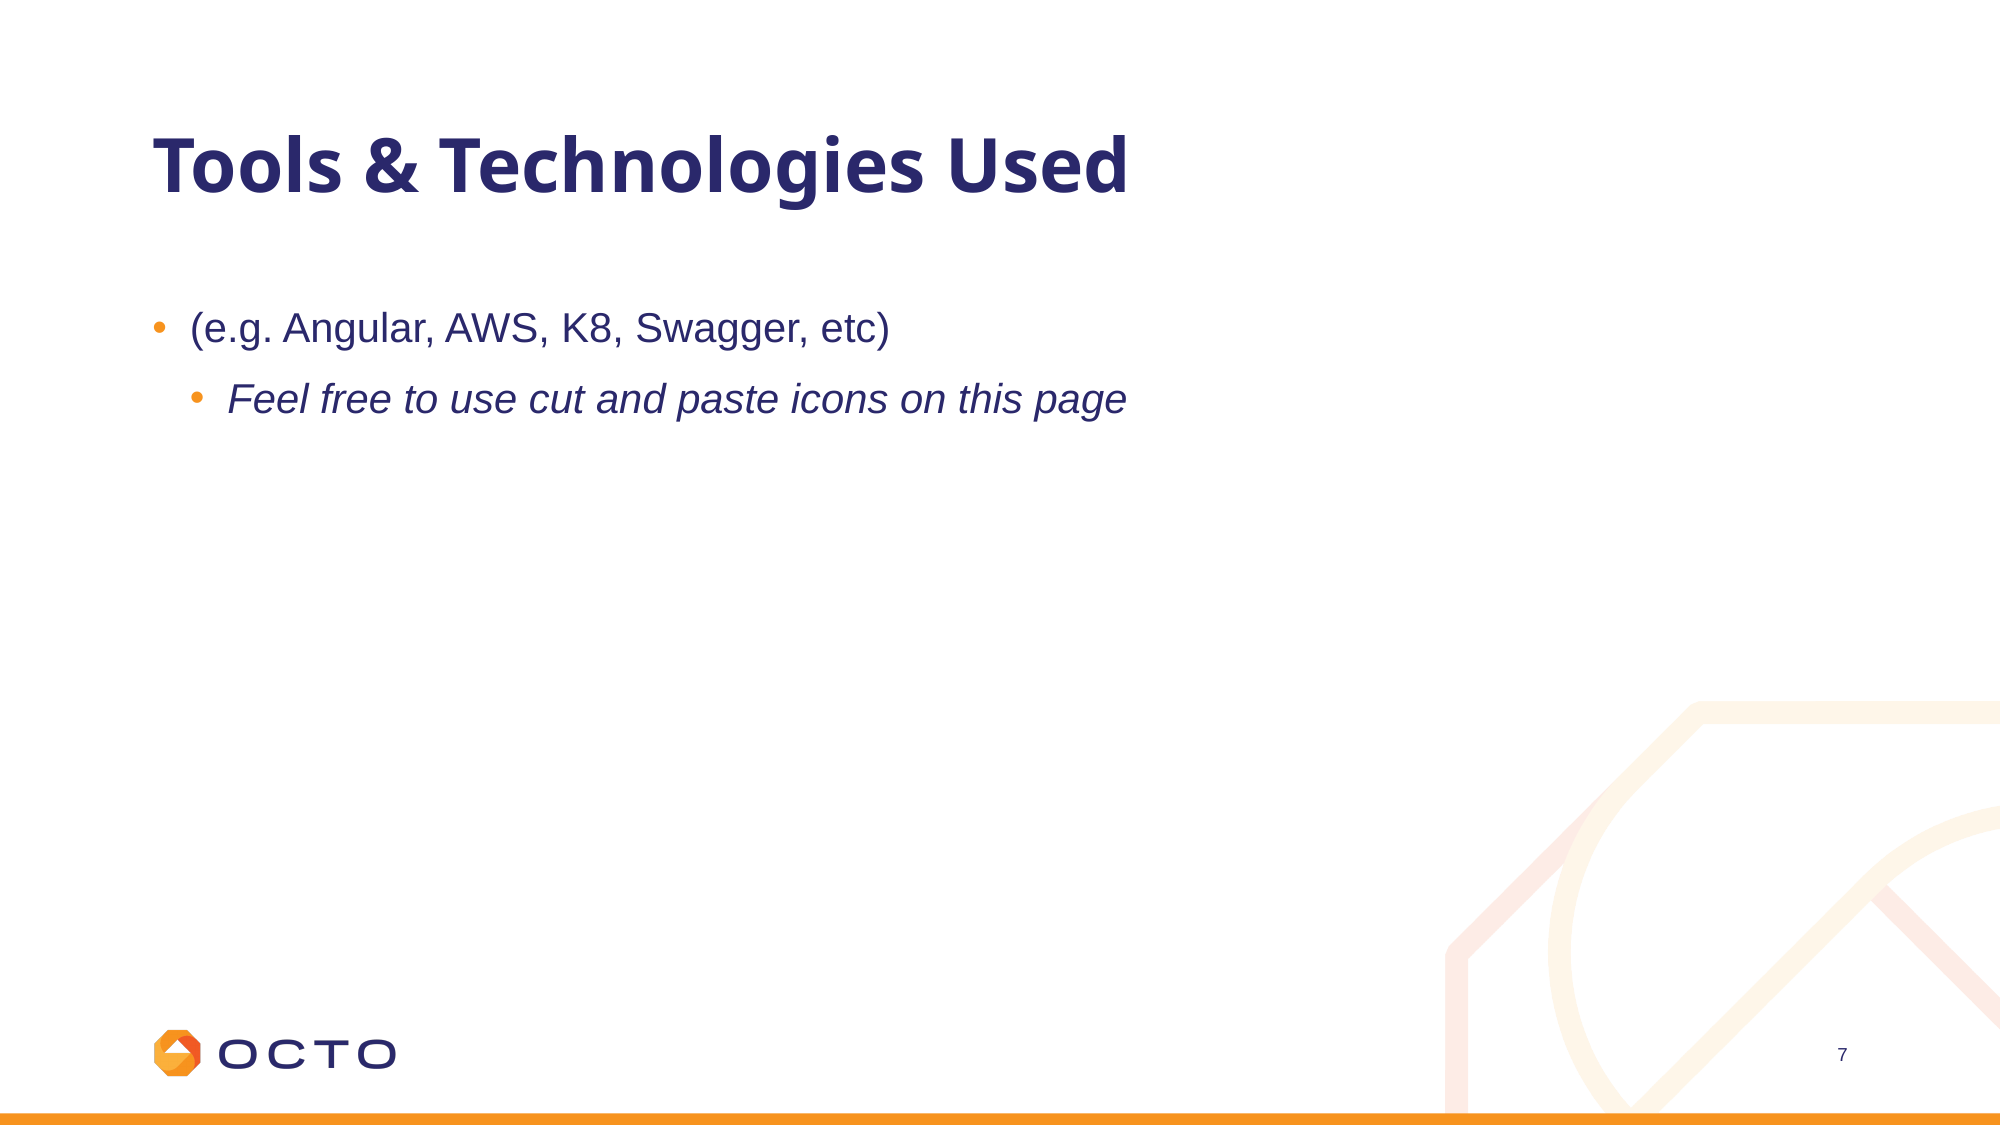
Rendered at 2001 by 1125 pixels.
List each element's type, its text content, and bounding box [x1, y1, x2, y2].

title Tools & Technologies Used [137, 120, 1863, 218]
list (e.g. Angular, AWS, K8, Swagger, etc) Feel free to use cut and paste icons on this page [137, 299, 1863, 955]
picture [147, 1023, 397, 1086]
